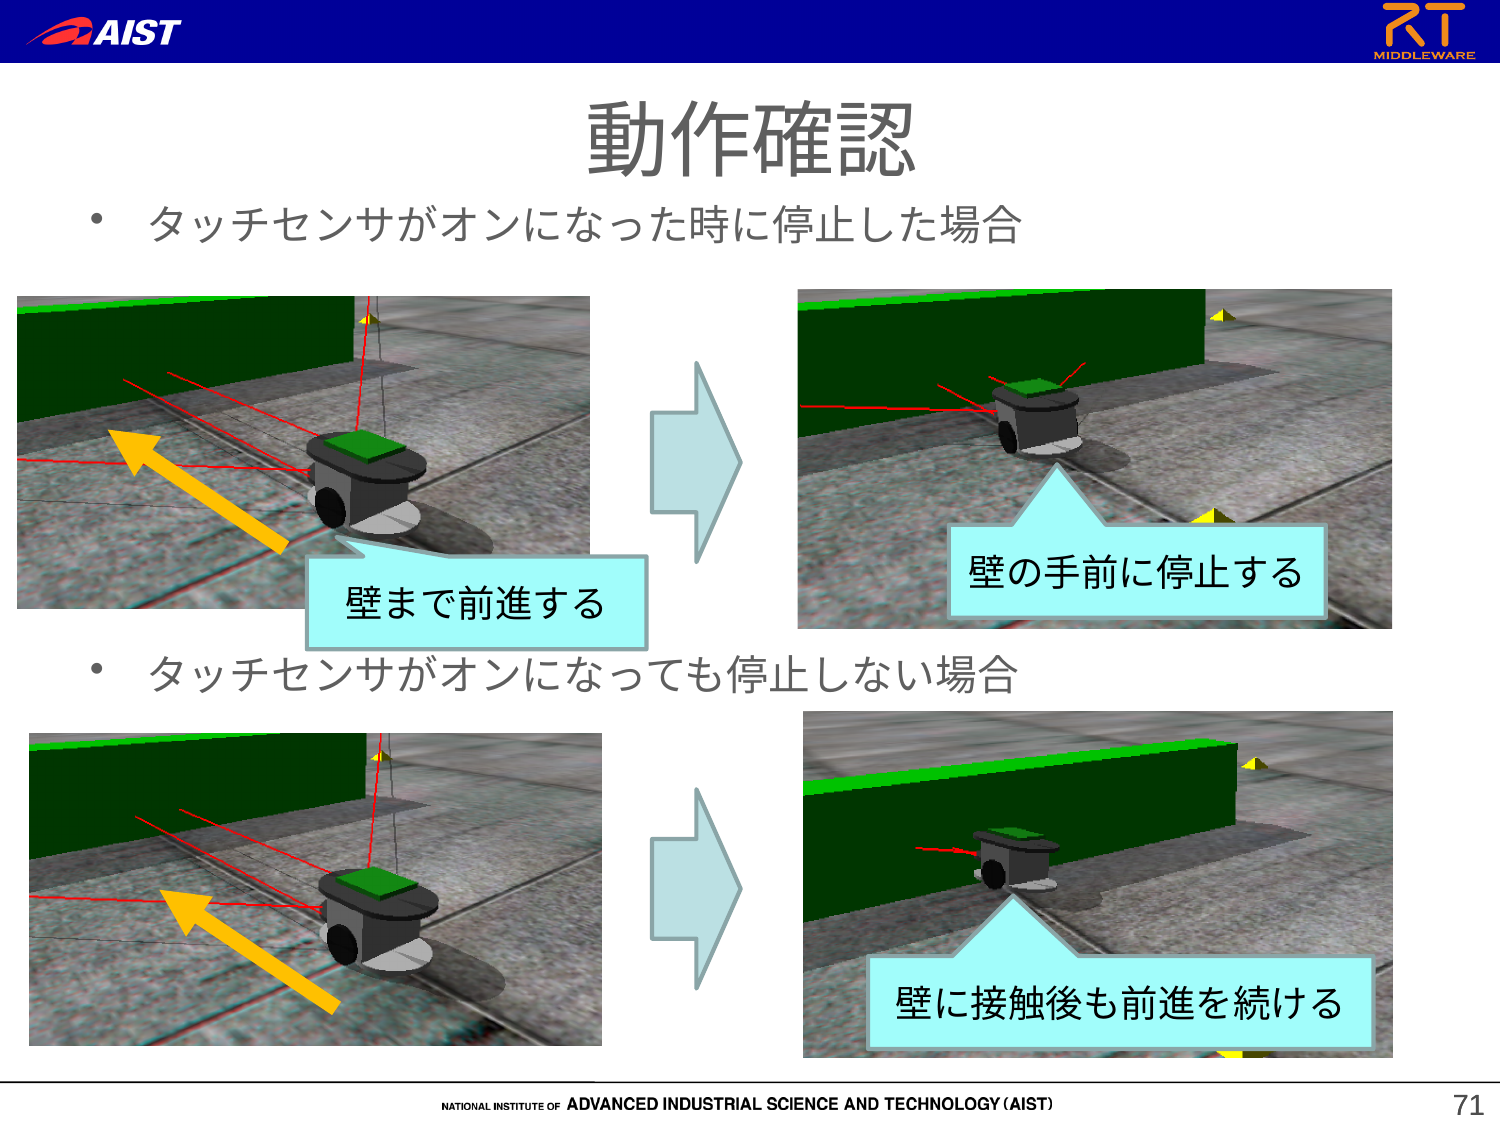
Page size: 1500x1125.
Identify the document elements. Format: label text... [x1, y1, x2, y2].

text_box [159, 889, 337, 1009]
picture [442, 1097, 1052, 1110]
text_box タッチセンサがオンになった時に停止した場合 [74, 200, 1407, 251]
picture [0, 0, 1500, 63]
picture [29, 733, 602, 1046]
text_box 壁まで前進する [304, 554, 649, 652]
text_box 71 [1149, 1078, 1500, 1125]
picture [17, 296, 590, 609]
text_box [107, 429, 286, 549]
text_box [649, 360, 743, 565]
text_box [649, 787, 743, 991]
picture [797, 289, 1393, 629]
picture [803, 711, 1393, 1058]
text_box タッチセンサがオンになっても停止しない場合 [74, 650, 1407, 701]
title 動作確認 [29, 66, 1474, 208]
